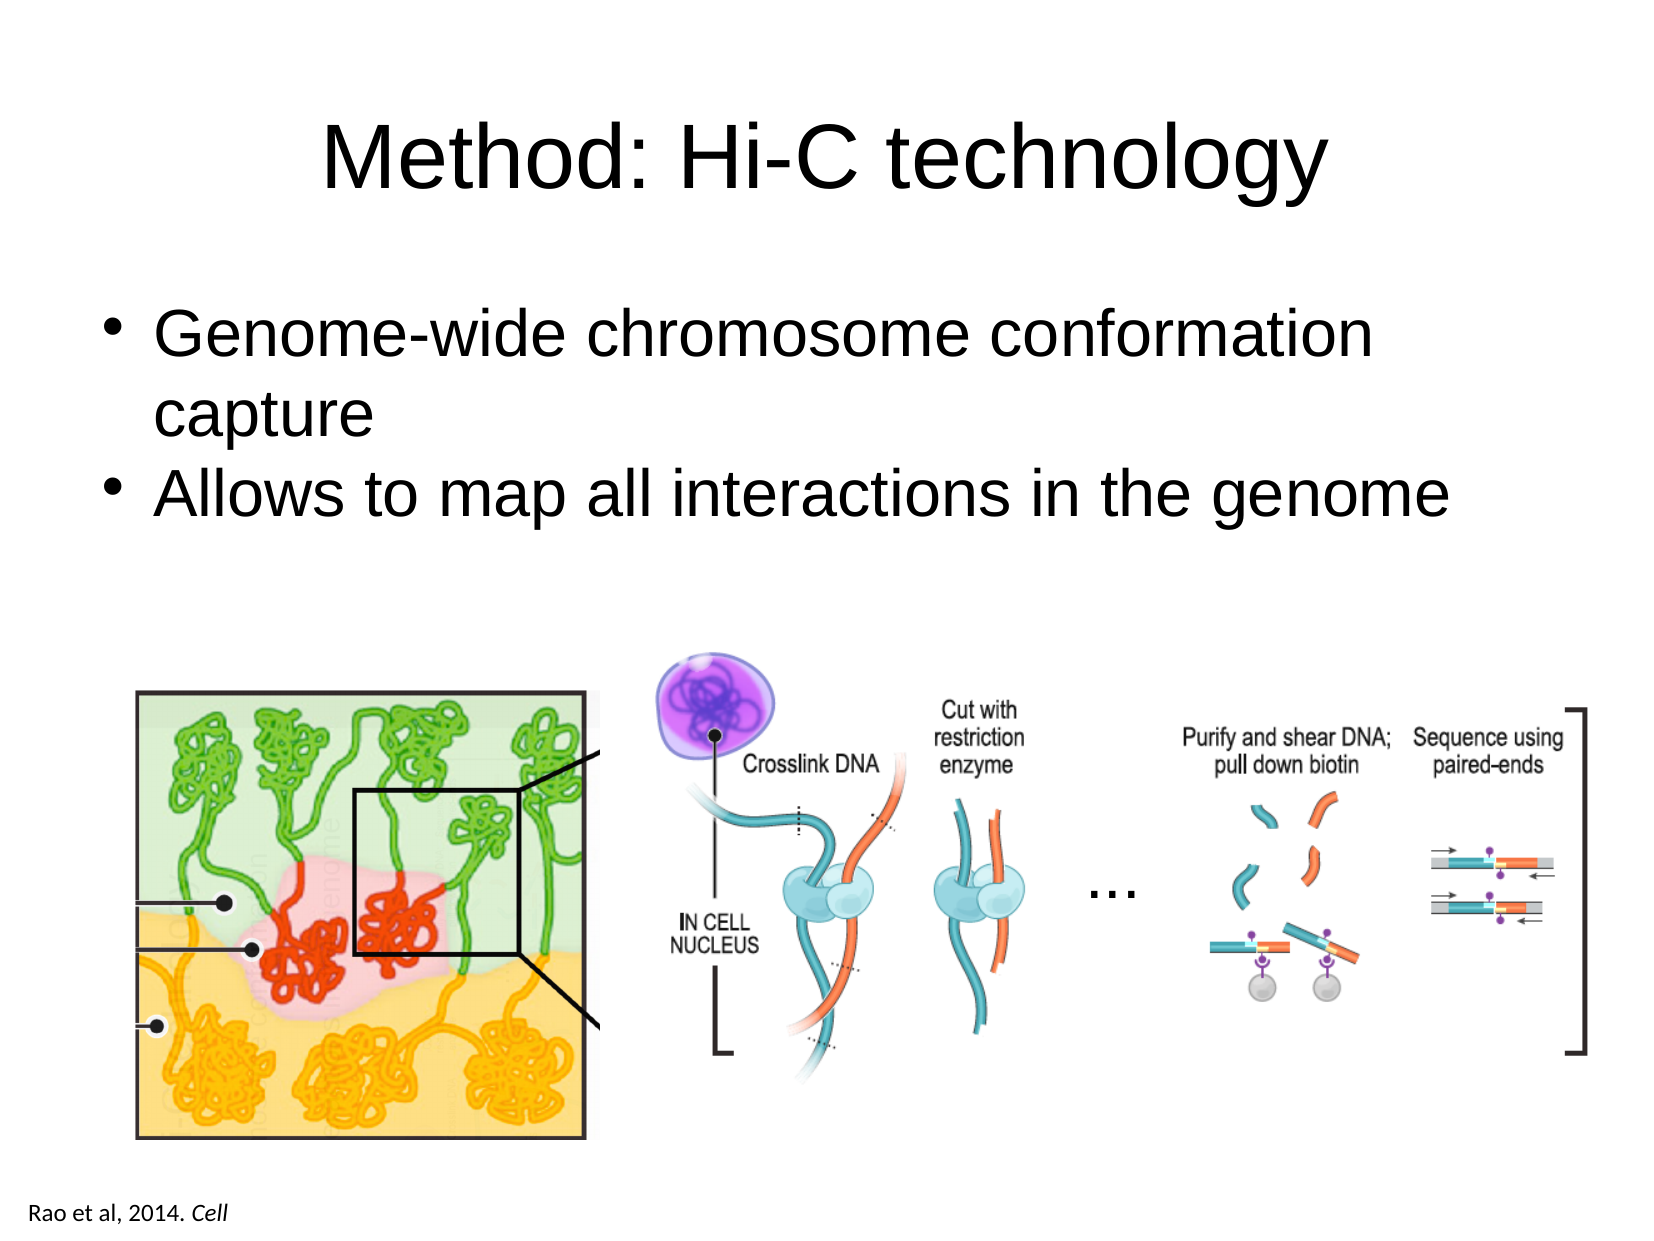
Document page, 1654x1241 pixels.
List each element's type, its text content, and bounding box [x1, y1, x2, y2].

picture [136, 682, 600, 1148]
text_box Rao et al, 2014. Cell [13, 1188, 1629, 1239]
text_box ... [1070, 825, 1166, 915]
picture [1171, 577, 1594, 1087]
text_box Genome-wide chromosome conformation capture Allows to map all interactions in the genome [82, 290, 1570, 1008]
text_box Method: Hi-C technology [82, 49, 1570, 255]
picture [649, 577, 1056, 1087]
